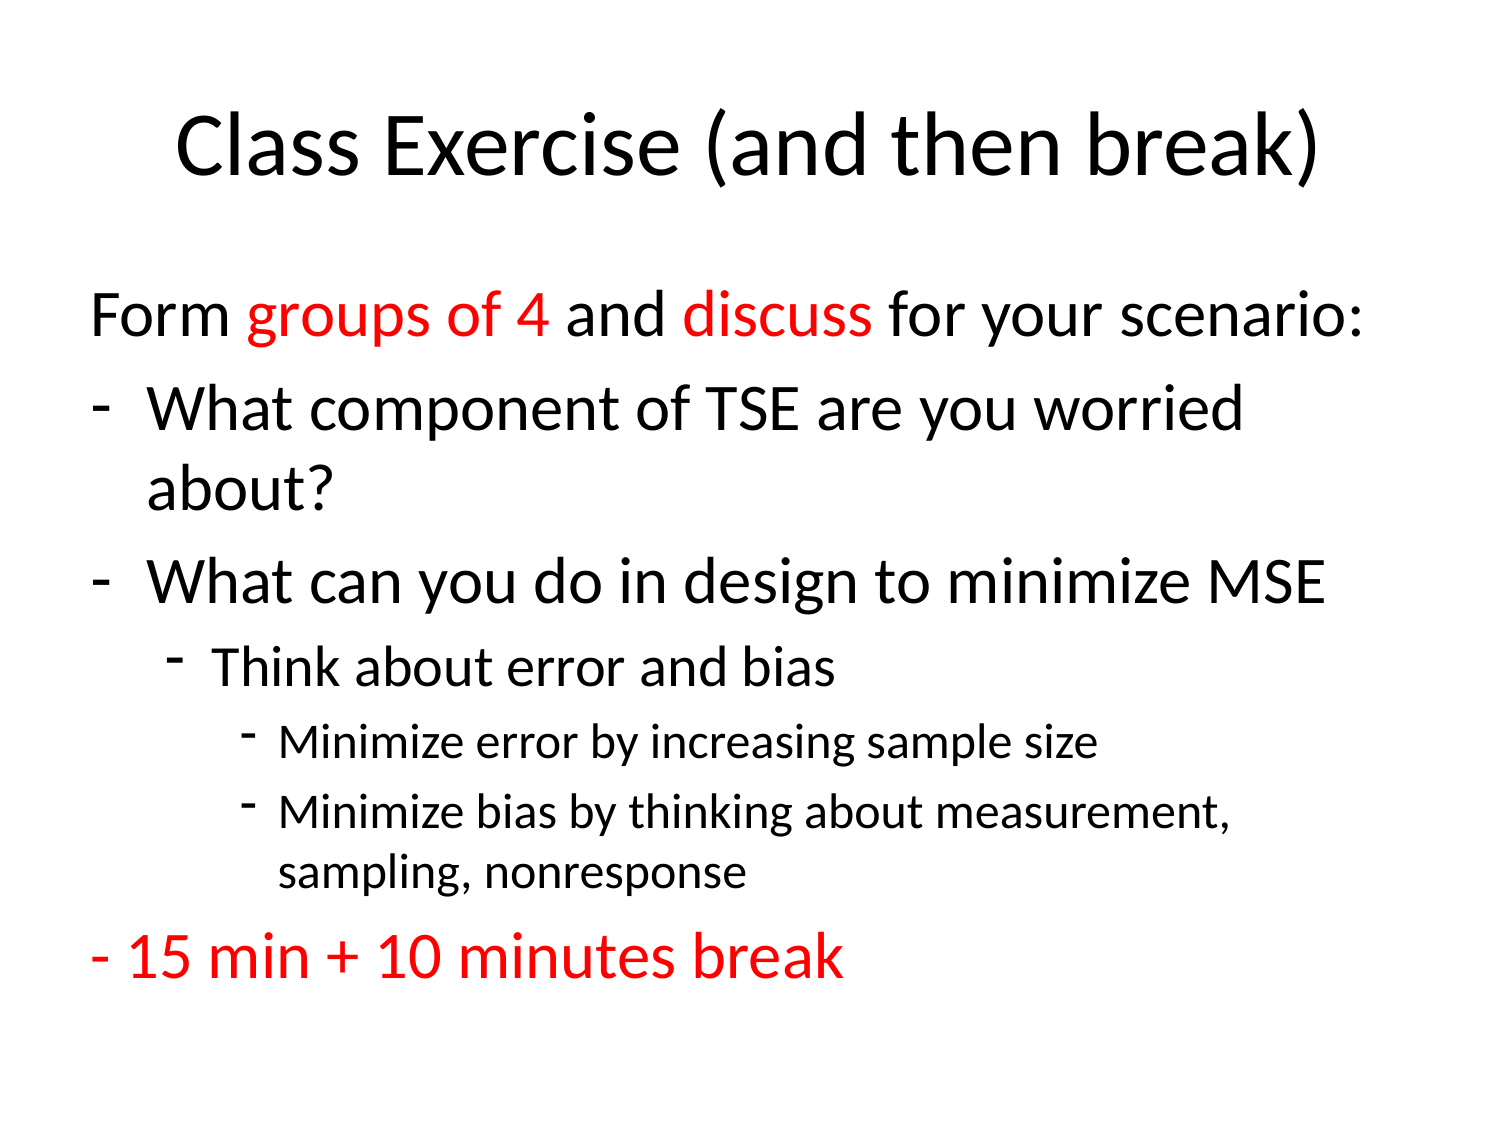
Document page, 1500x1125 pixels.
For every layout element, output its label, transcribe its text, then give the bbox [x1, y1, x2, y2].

list Form groups of 4 and discuss for your scenario: What component of TSE are you worried about? What can you do in design to minimize MSE Think about error and bias Minimize error by increasing sample size Minimize bias by thinking about measurement, sampling, nonresponse - 15 min + 10 minutes break [75, 262, 1425, 1005]
title Class Exercise (and then break) [75, 45, 1425, 233]
